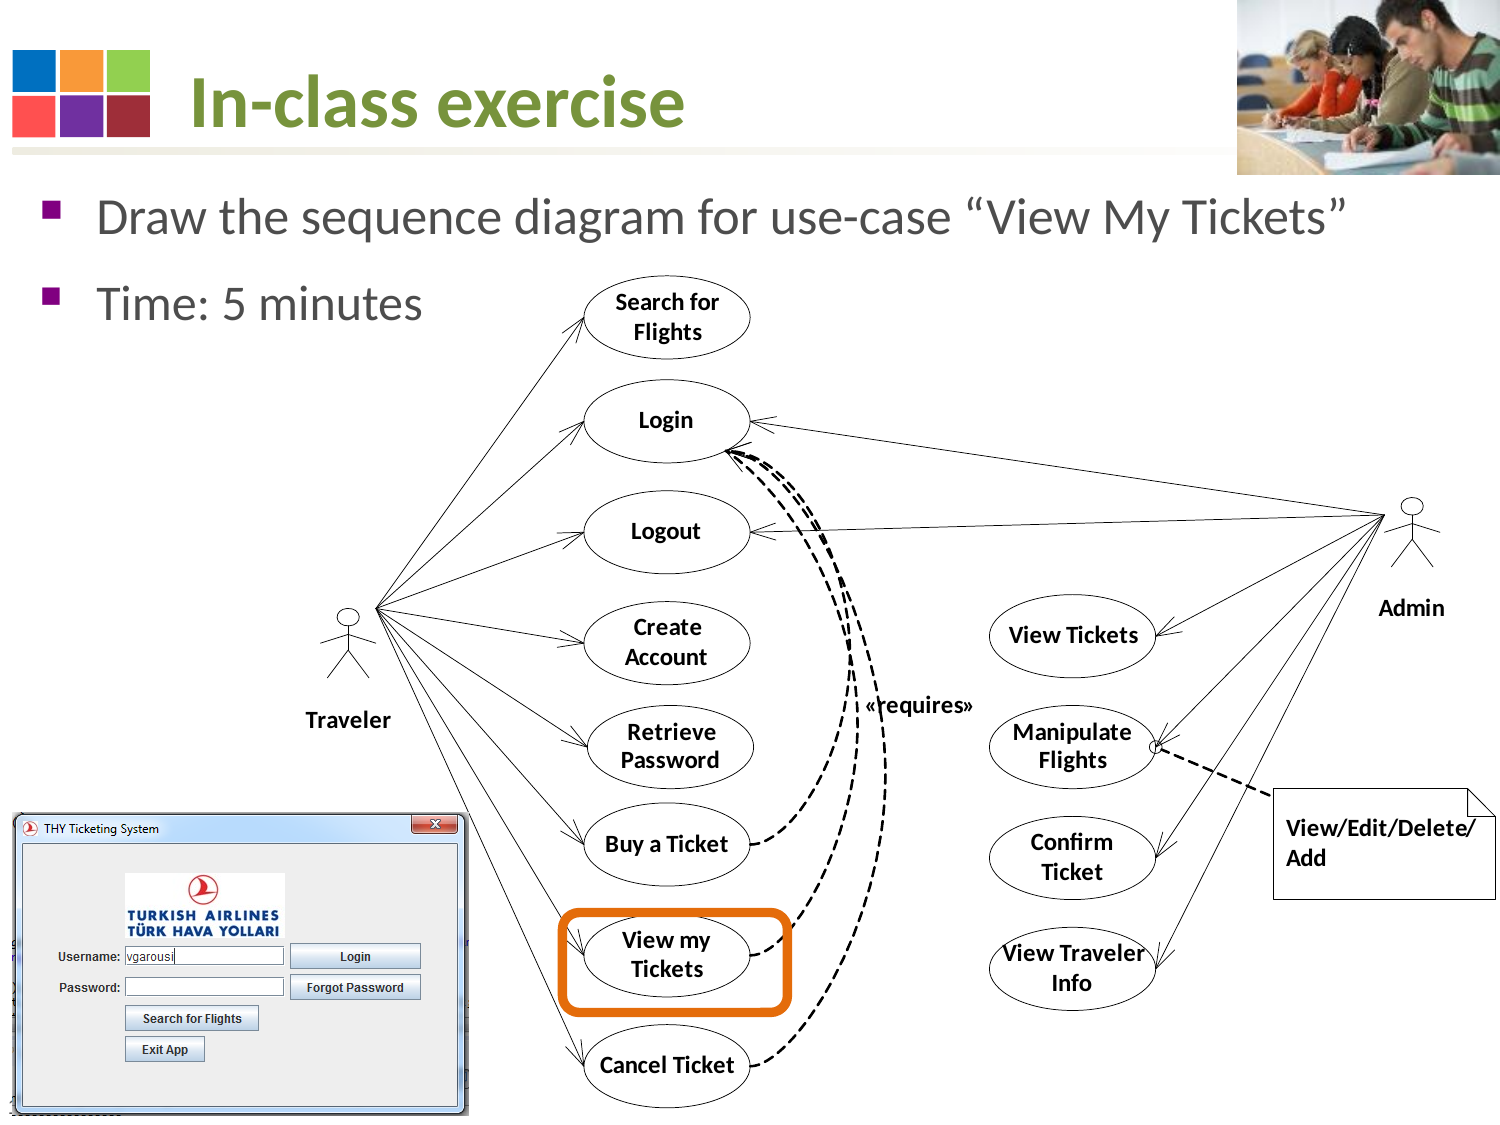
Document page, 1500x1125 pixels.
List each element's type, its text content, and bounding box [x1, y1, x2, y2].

list Draw the sequence diagram for use-case “View My Tickets” Time: 5 minutes [24, 174, 1475, 810]
picture [1237, 0, 1500, 176]
picture [12, 270, 1500, 1116]
title In-class exercise [174, 47, 1232, 150]
